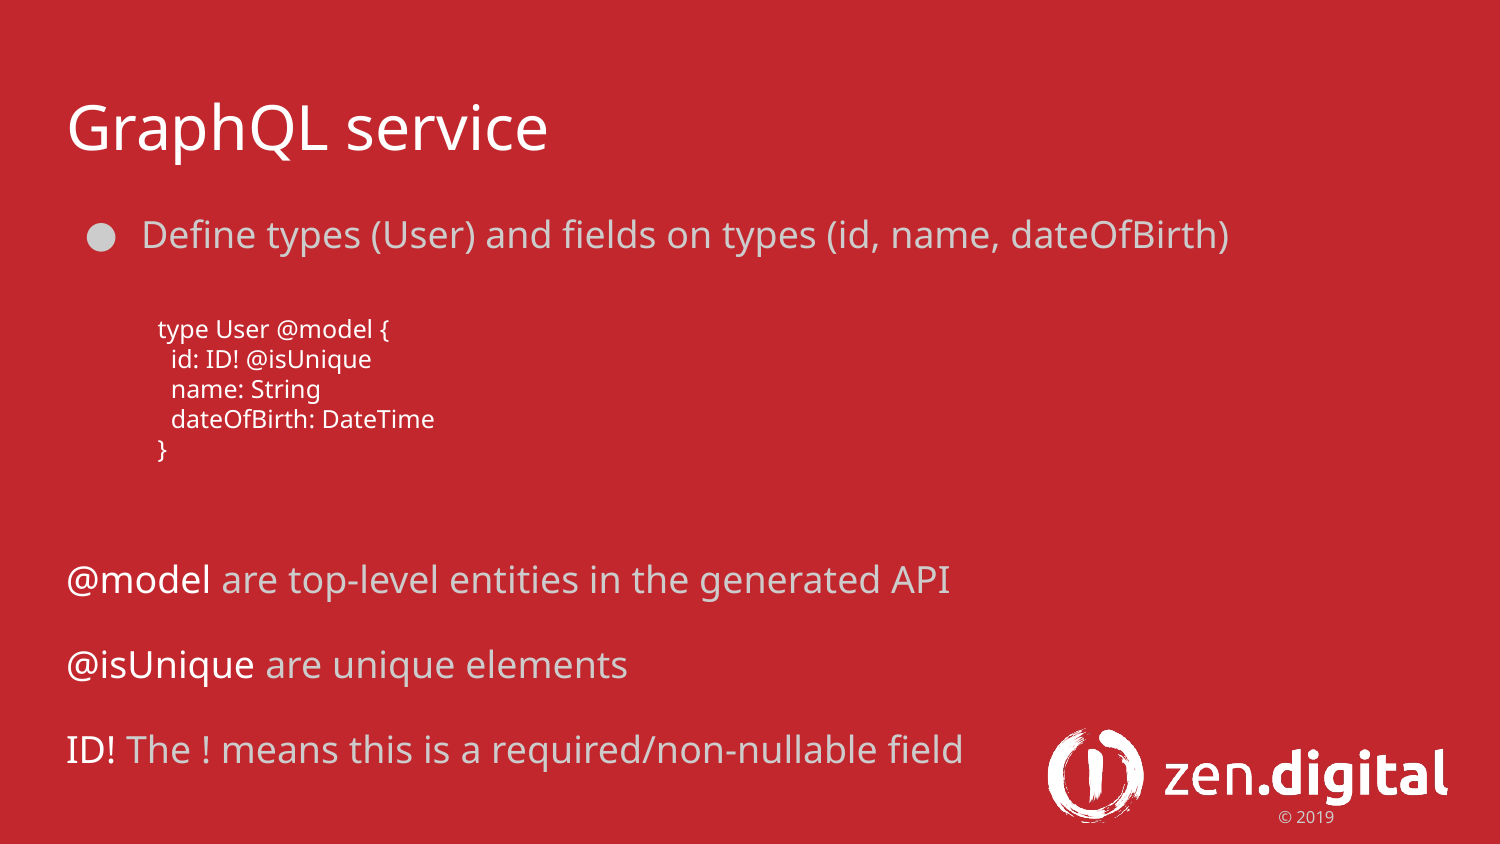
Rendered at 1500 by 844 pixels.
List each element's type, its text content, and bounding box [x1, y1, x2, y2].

picture [1047, 750, 1449, 823]
title GraphQL service [51, 72, 1449, 167]
list Define types (User) and fields on types (id, name, dateOfBirth) type User @model { id: ID! @isUnique name: String dateOfBirth: DateTime } @model are top-level entities in the generated API @isUnique are unique elements ID! The ! means this is a required/non-nullable field [51, 189, 1449, 750]
